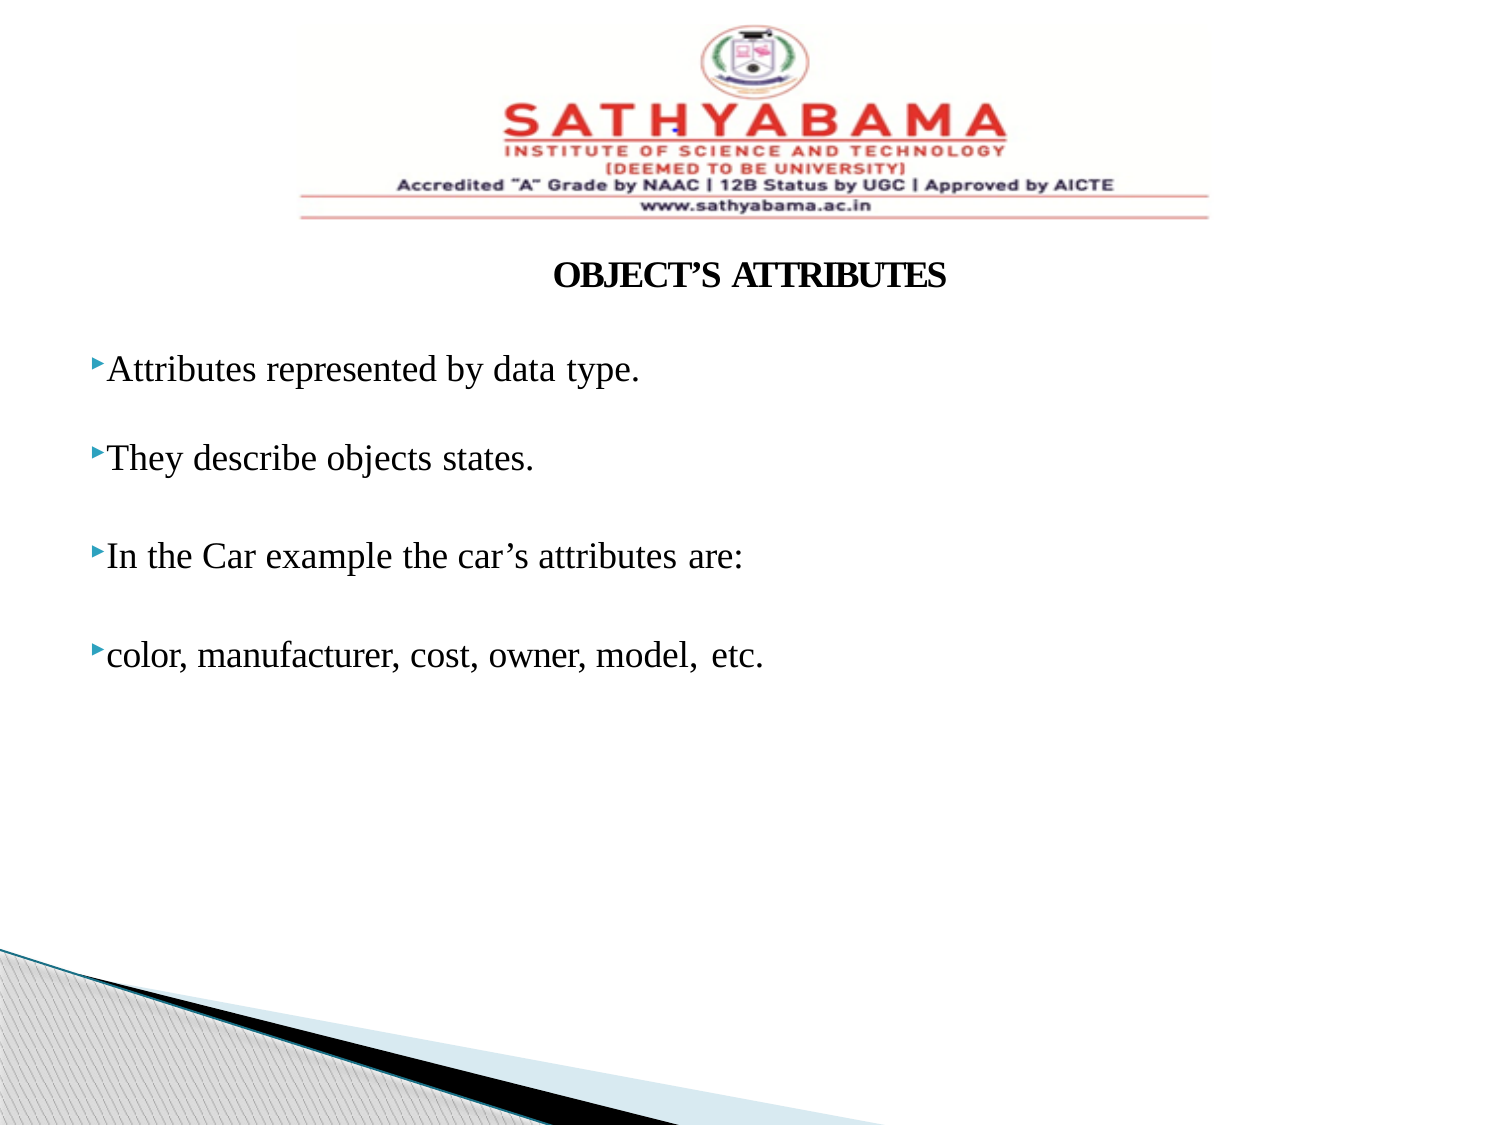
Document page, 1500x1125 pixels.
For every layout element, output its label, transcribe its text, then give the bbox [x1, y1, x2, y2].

picture [262, 24, 1263, 238]
list OBJECT’S ATTRIBUTES Attributes represented by data type. They describe objects states. In the Car example the car’s attributes are: color, manufacturer, cost, owner, model, etc. [75, 243, 1425, 986]
